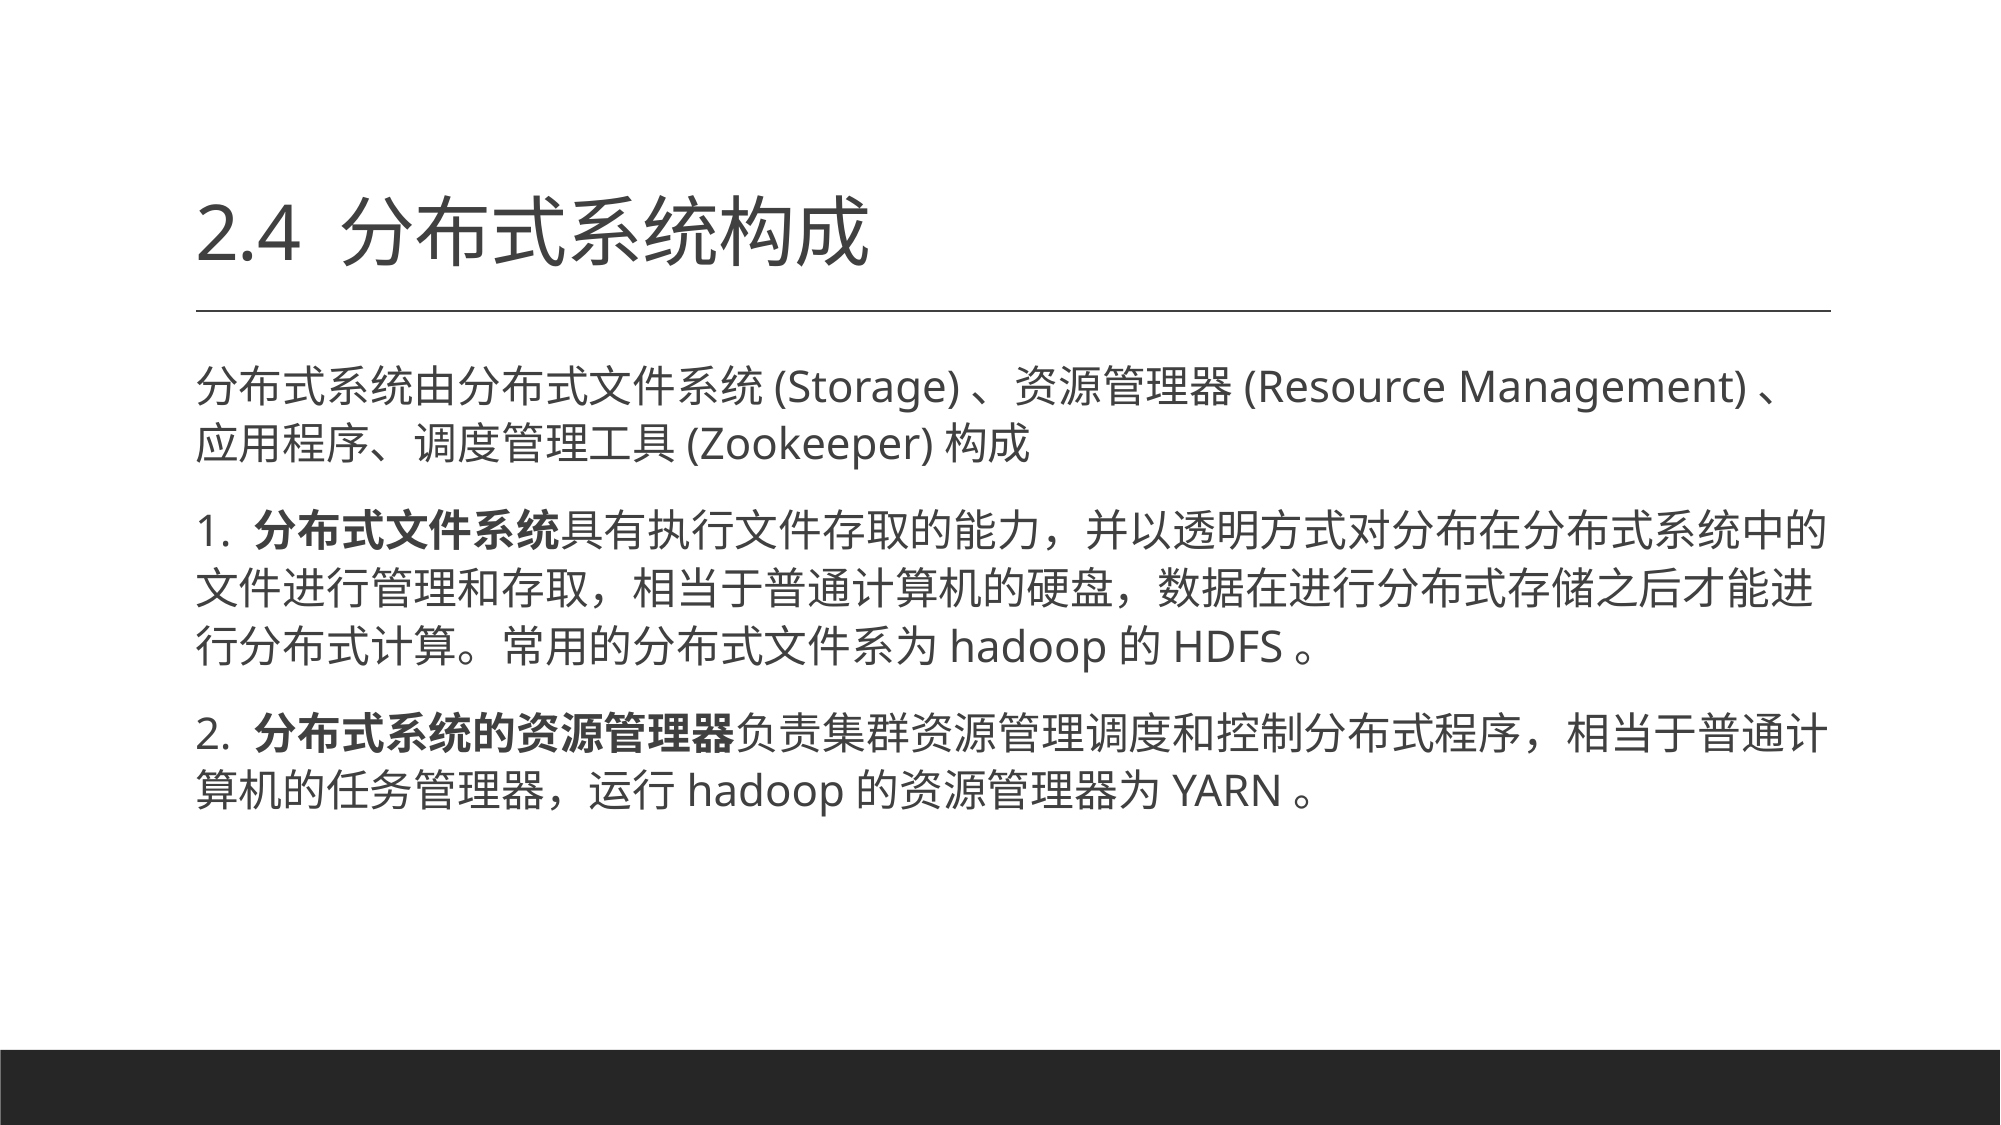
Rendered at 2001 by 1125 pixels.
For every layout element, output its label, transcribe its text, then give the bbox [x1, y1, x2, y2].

list 分布式系统由分布式文件系统(Storage)、资源管理器(Resource Management)、应用程序、调度管理工具(Zookeeper)构成 1. 分布式文件系统具有执行文件存取的能力，并以透明方式对分布在分布式系统中的文件进行管理和存取，相当于普通计算机的硬盘，数据在进行分布式存储之后才能进行分布式计算。常用的分布式文件系为hadoop的HDFS。 2. 分布式系统的资源管理器负责集群资源管理调度和控制分布式程序，相当于普通计算机的任务管理器，运行hadoop的资源管理器为YARN。 [180, 345, 1830, 963]
title 2.4 分布式系统构成 [180, 47, 1830, 285]
